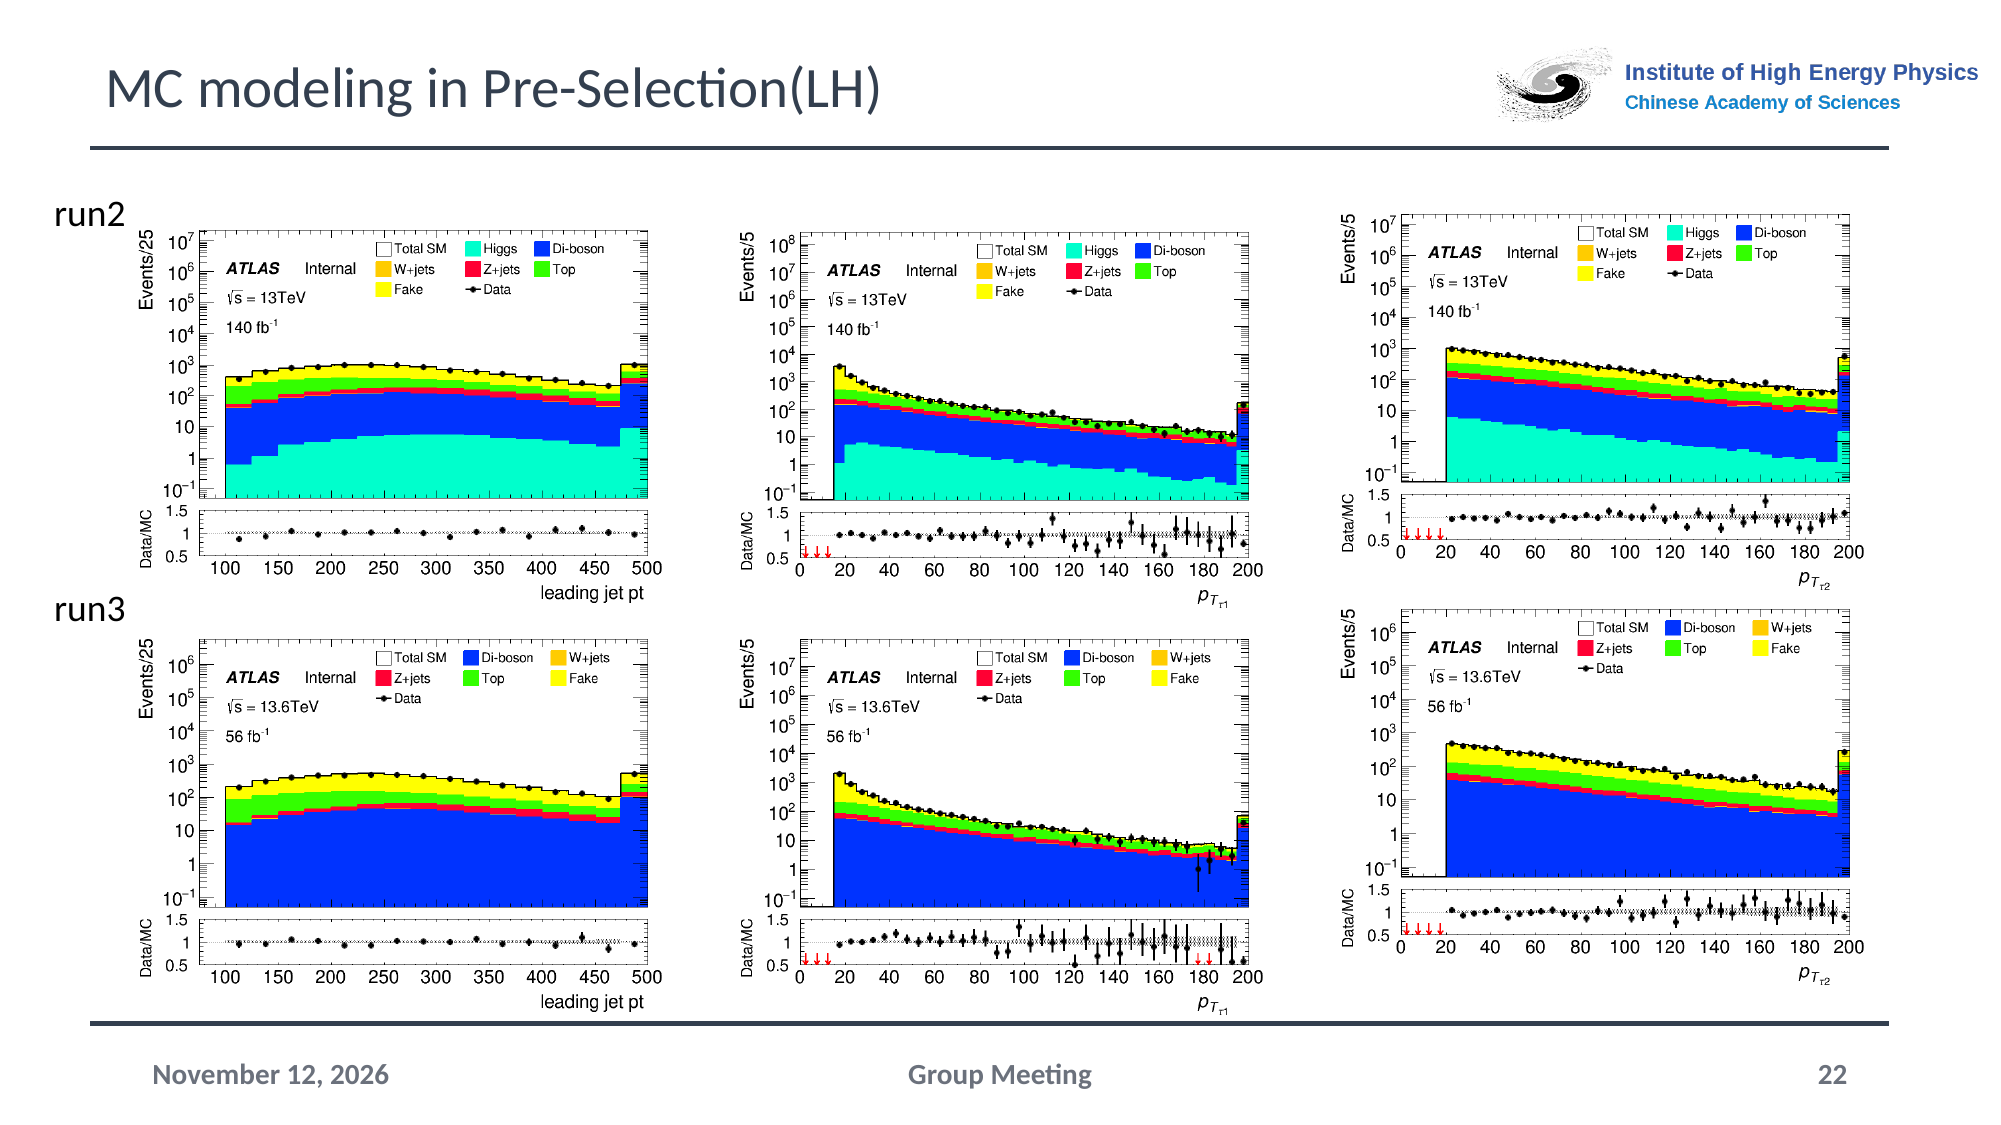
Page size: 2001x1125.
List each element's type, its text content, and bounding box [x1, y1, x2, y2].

picture [135, 636, 663, 1016]
picture [736, 229, 1264, 609]
picture [1337, 211, 1865, 591]
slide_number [137, 1042, 588, 1103]
text_box run2 [39, 181, 141, 242]
picture [736, 636, 1264, 1016]
slide_number 22 [1412, 1042, 1863, 1103]
text_box run3 [39, 576, 141, 637]
footer Group Meeting [662, 1042, 1338, 1103]
picture [1337, 606, 1865, 986]
list MC modeling in Pre-Selection(LH) [90, 51, 1136, 129]
picture [135, 227, 663, 607]
picture [1495, 46, 1978, 123]
